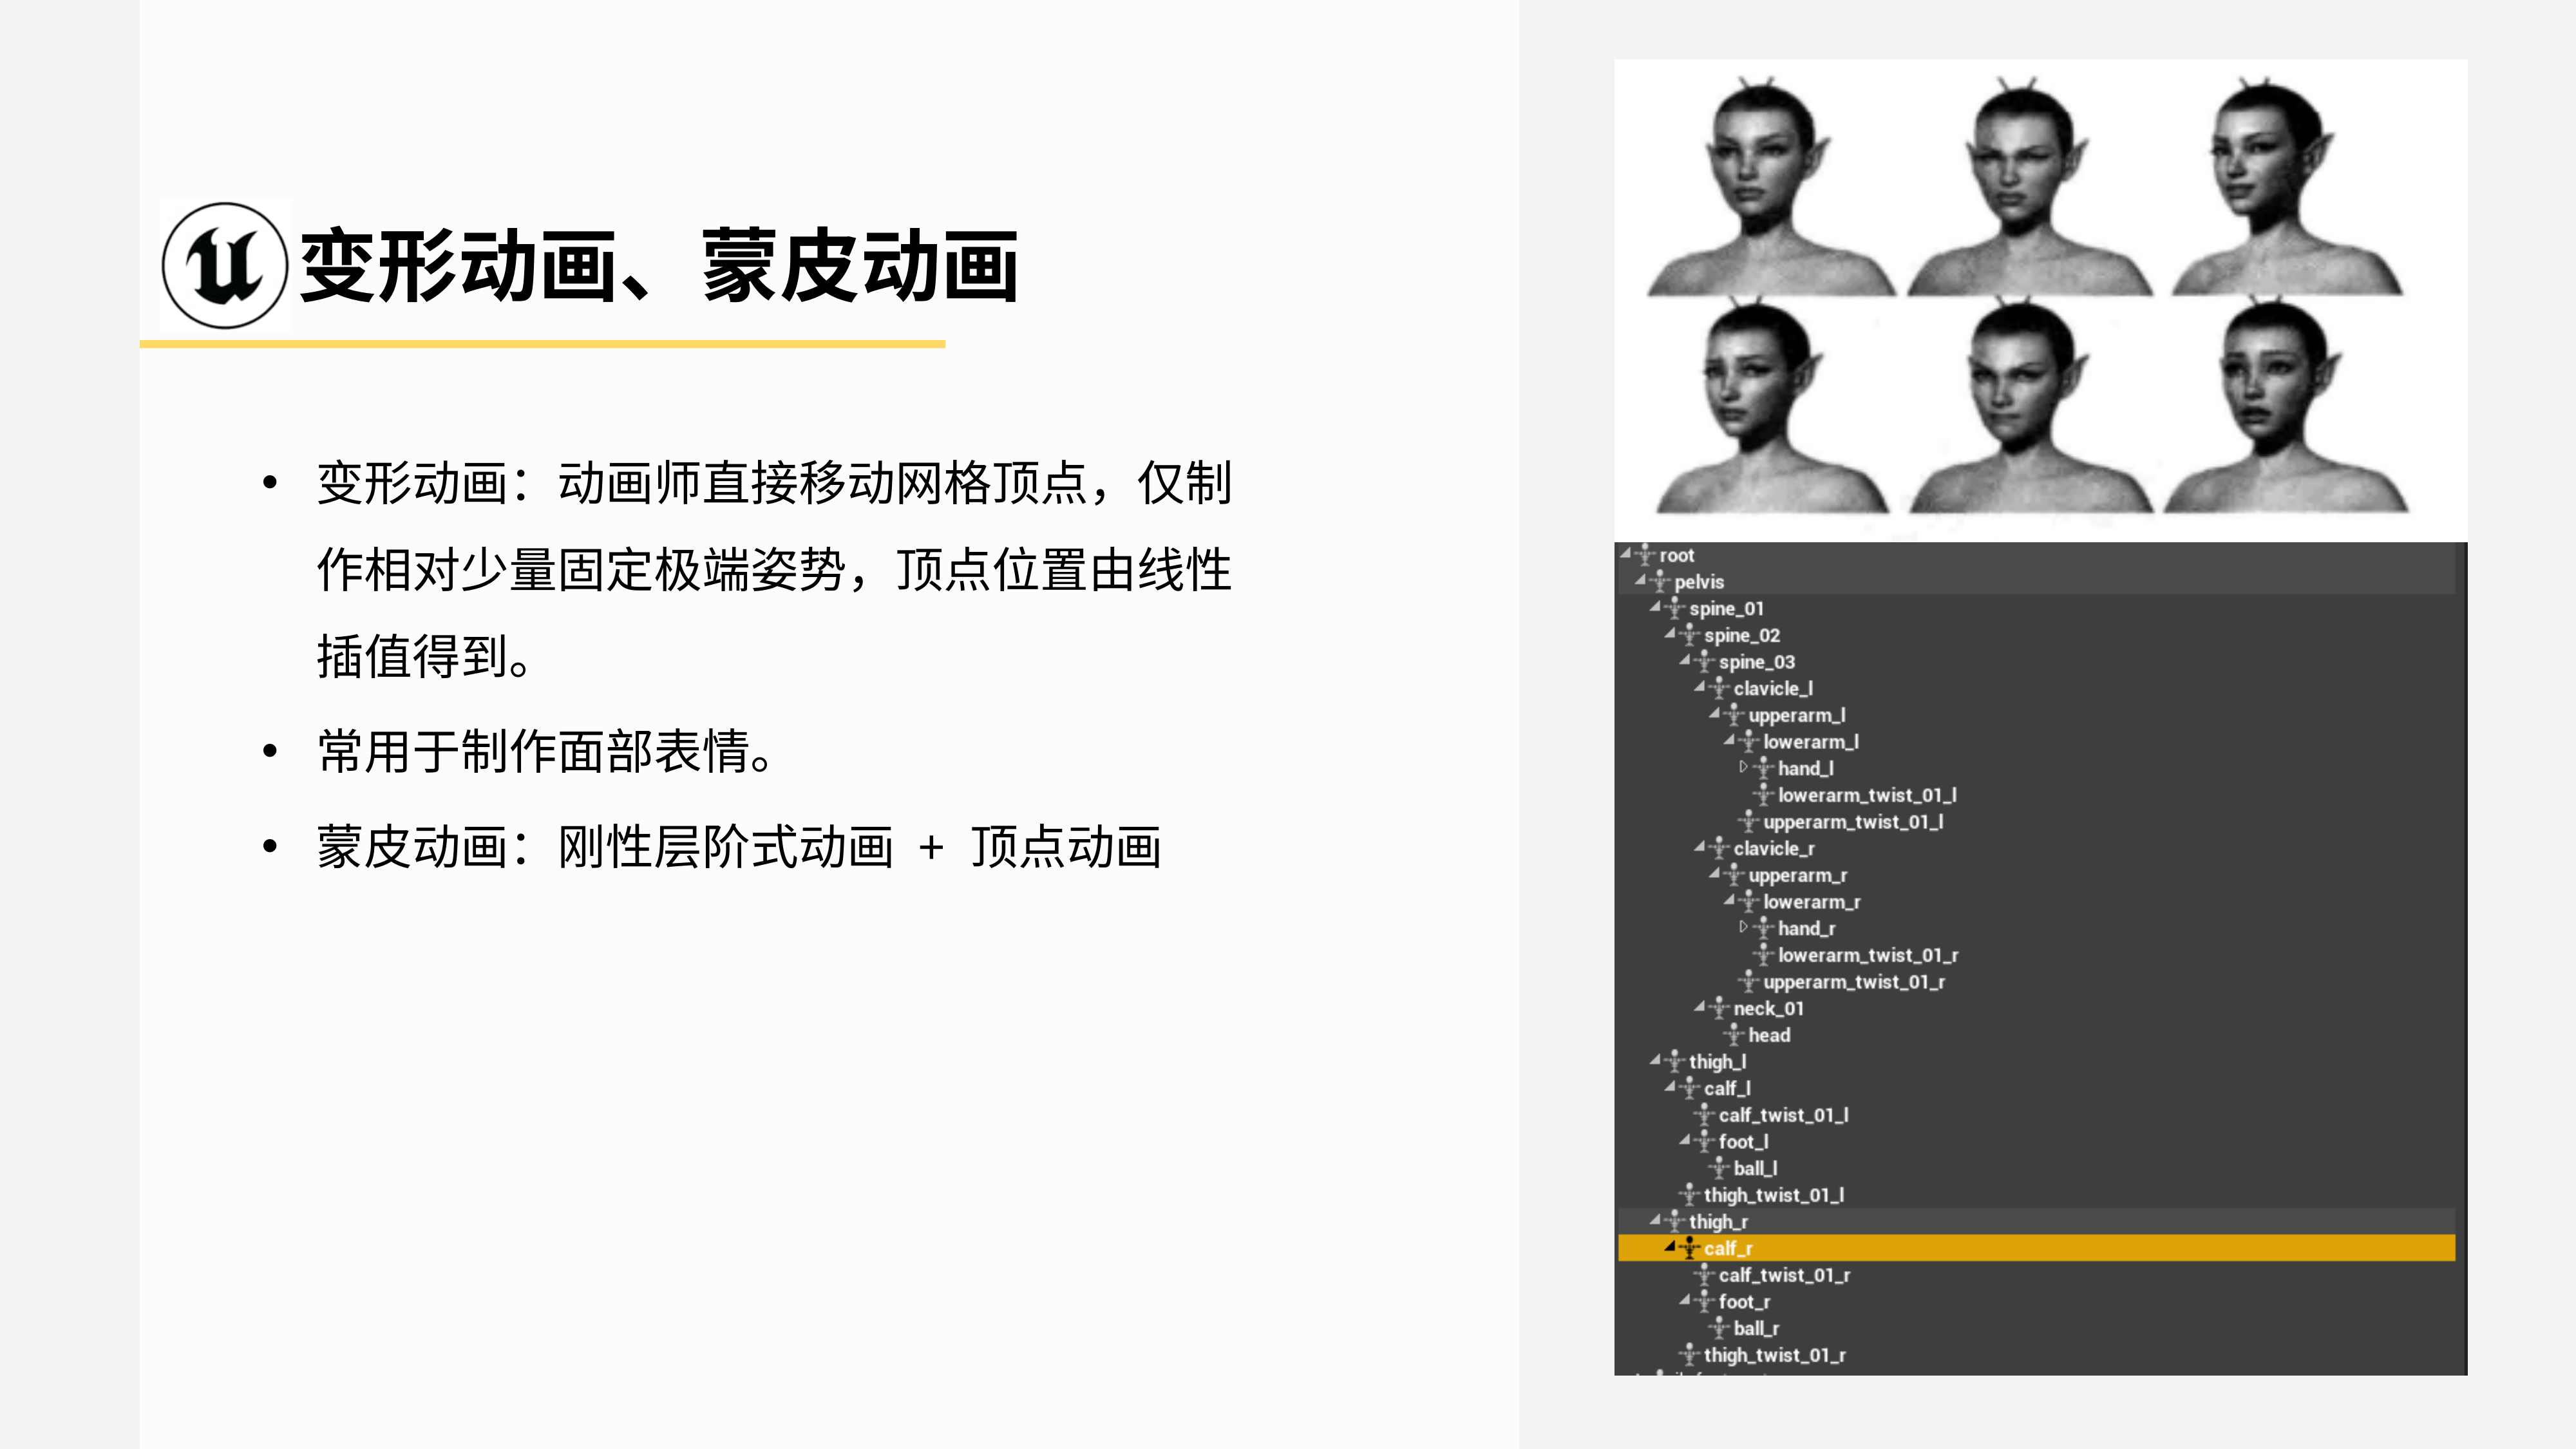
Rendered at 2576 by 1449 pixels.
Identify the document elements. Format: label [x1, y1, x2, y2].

picture [160, 199, 292, 331]
picture [1615, 59, 2468, 1376]
text_box [139, 0, 1520, 1449]
